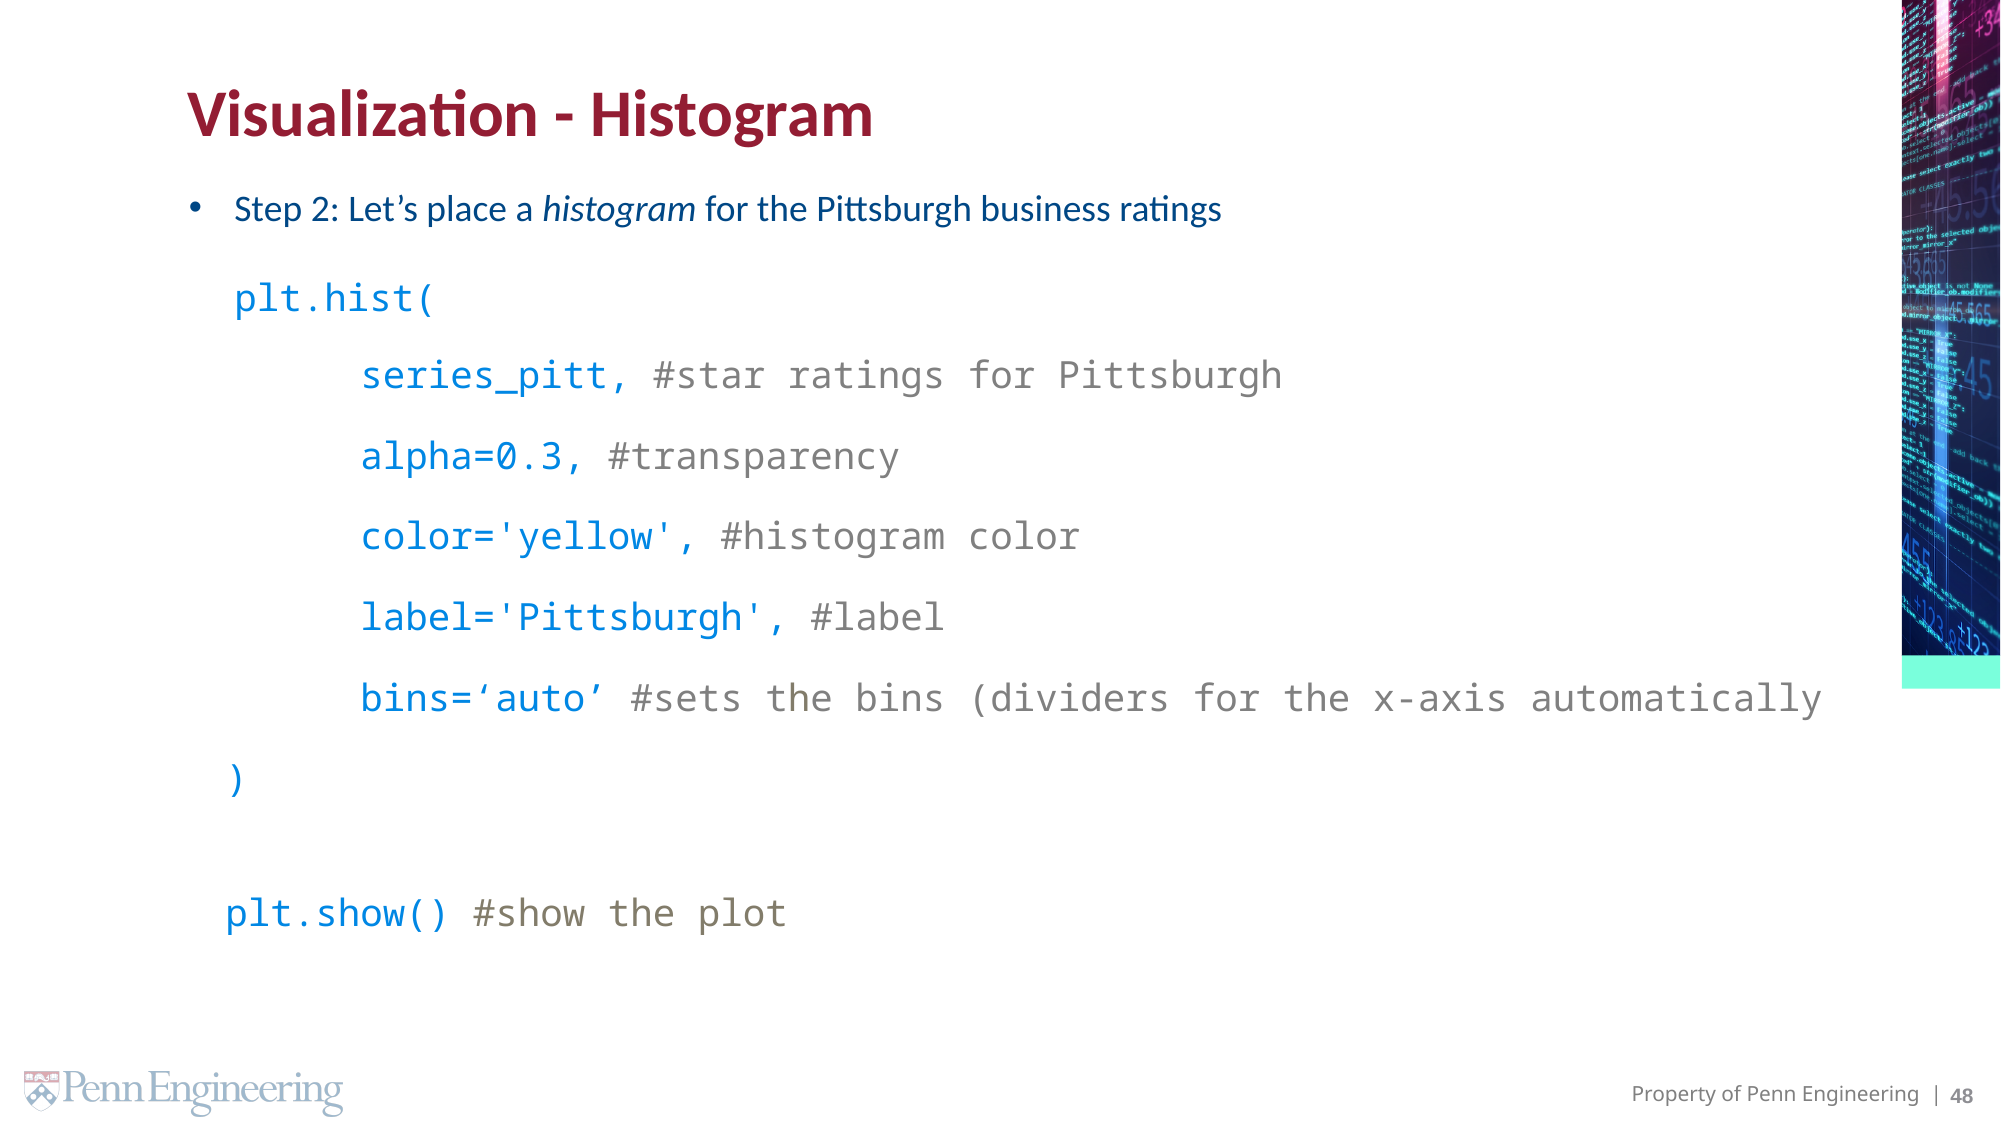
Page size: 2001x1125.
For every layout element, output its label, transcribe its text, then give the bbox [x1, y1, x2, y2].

title Visualization - Histogram [187, 54, 1871, 176]
list Step 2: Let’s place a histogram for the Pittsburgh business ratings plt.hist( series_pitt, #star ratings for Pittsburgh alpha=0.3, #transparency color='yellow', #histogram color label='Pittsburgh', #label bins=‘auto’ #sets the bins (dividers for the x-axis automatically ) plt.show() #show the plot [187, 184, 1871, 943]
picture [1901, 0, 2001, 655]
slide_number 48 [1935, 1065, 2000, 1125]
